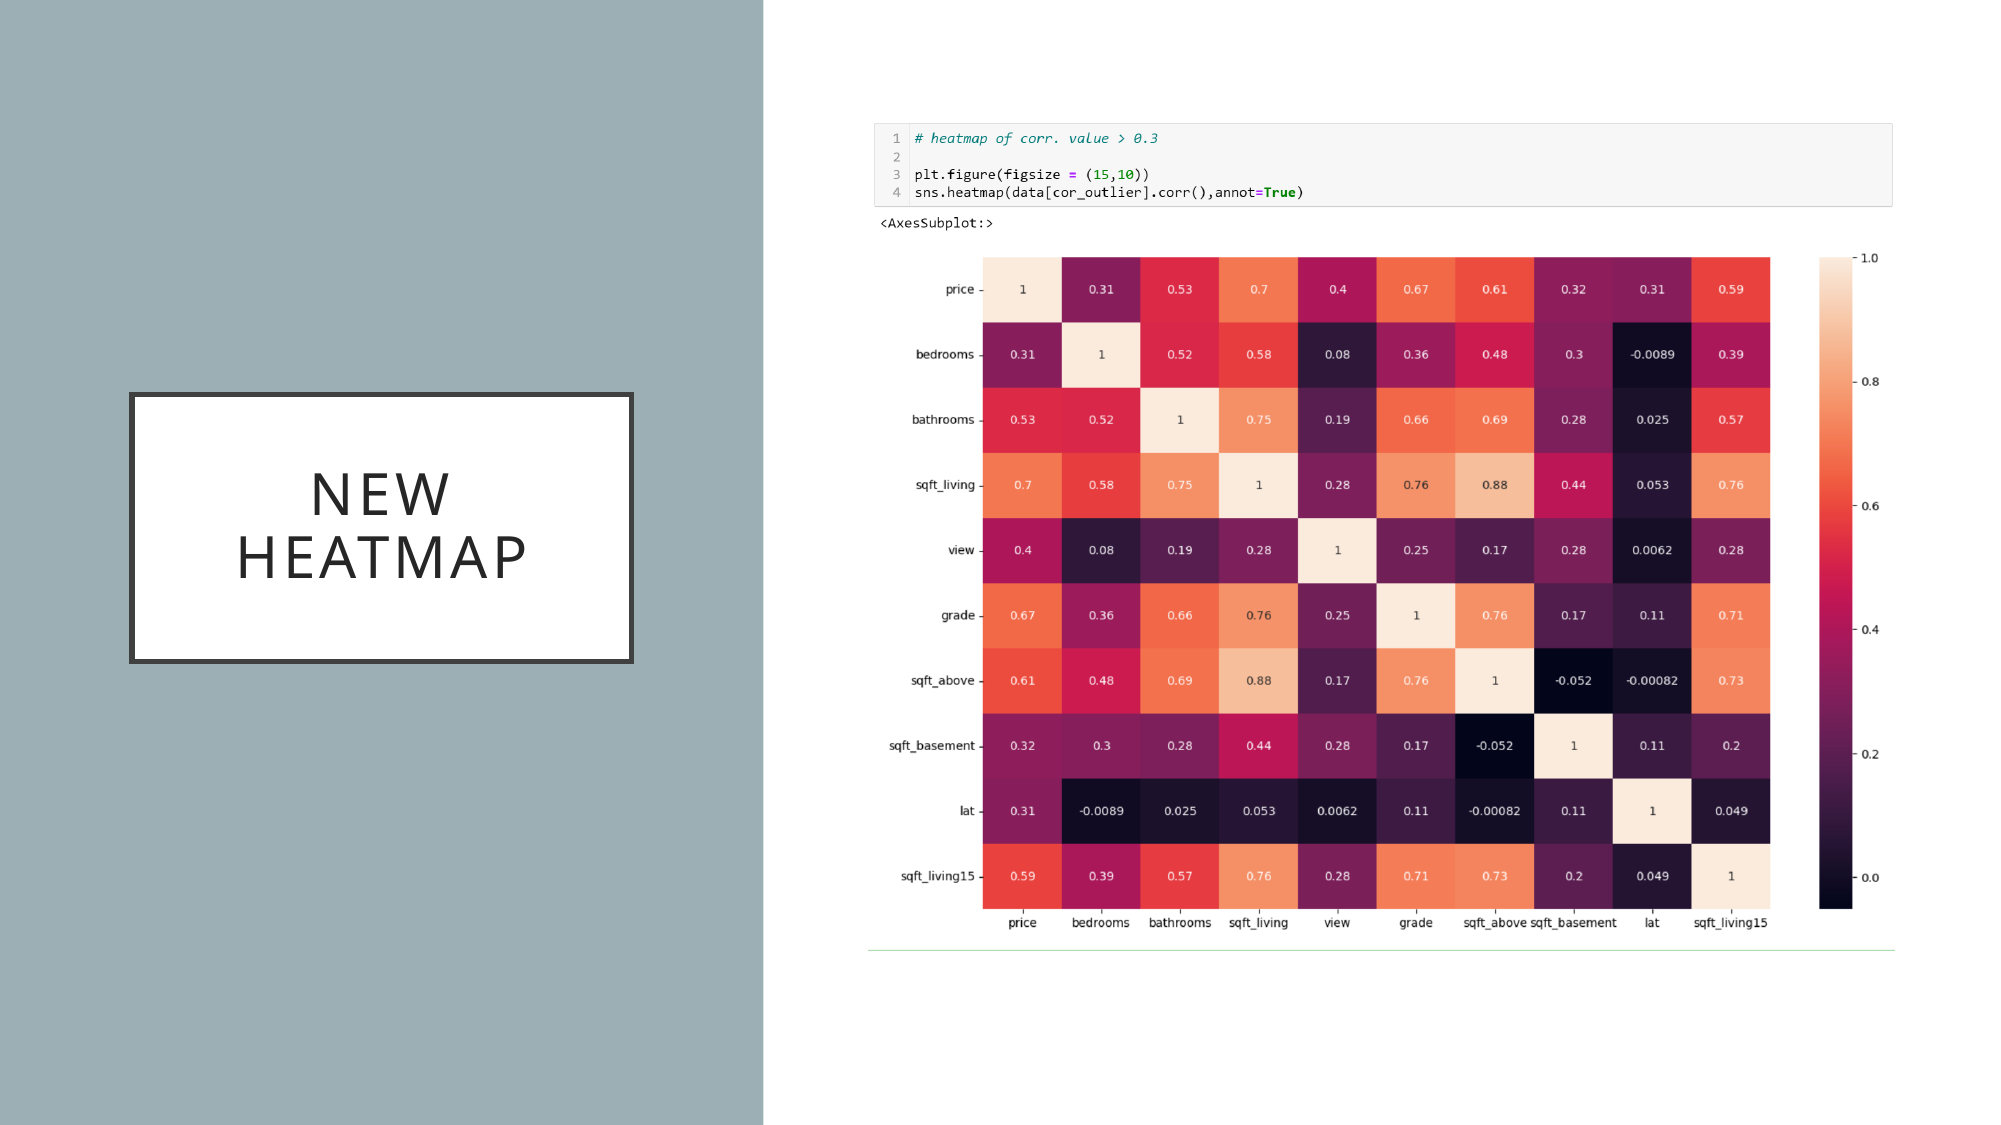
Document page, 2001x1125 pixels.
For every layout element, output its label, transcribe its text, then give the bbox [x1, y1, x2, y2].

text_box [764, 0, 2000, 1125]
title New heatmap [129, 392, 634, 664]
text_box [0, 0, 764, 1125]
picture [868, 119, 1895, 954]
